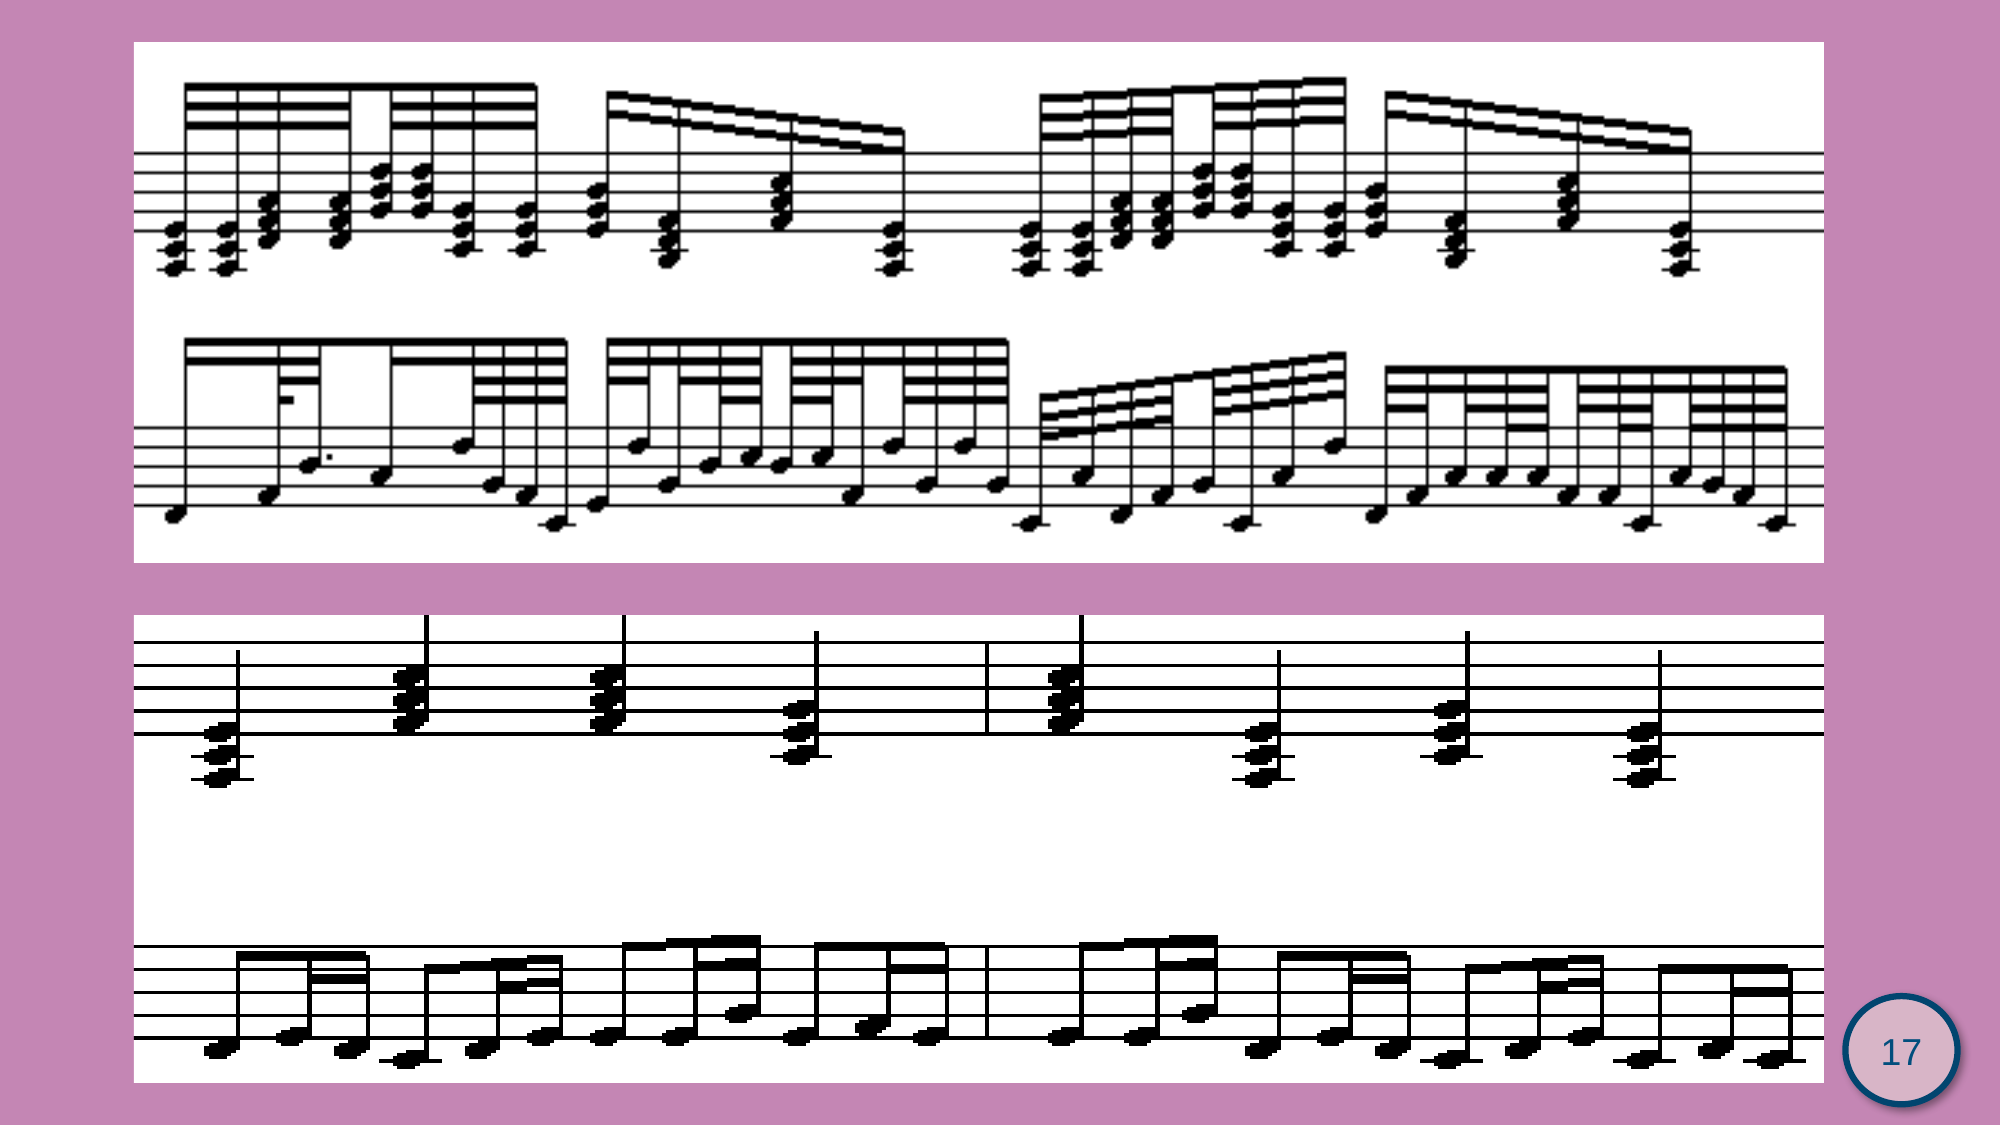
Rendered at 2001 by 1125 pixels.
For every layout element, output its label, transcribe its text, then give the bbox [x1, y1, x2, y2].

picture [133, 42, 1824, 563]
text_box 17 [1844, 995, 1959, 1106]
picture [133, 615, 1824, 1083]
